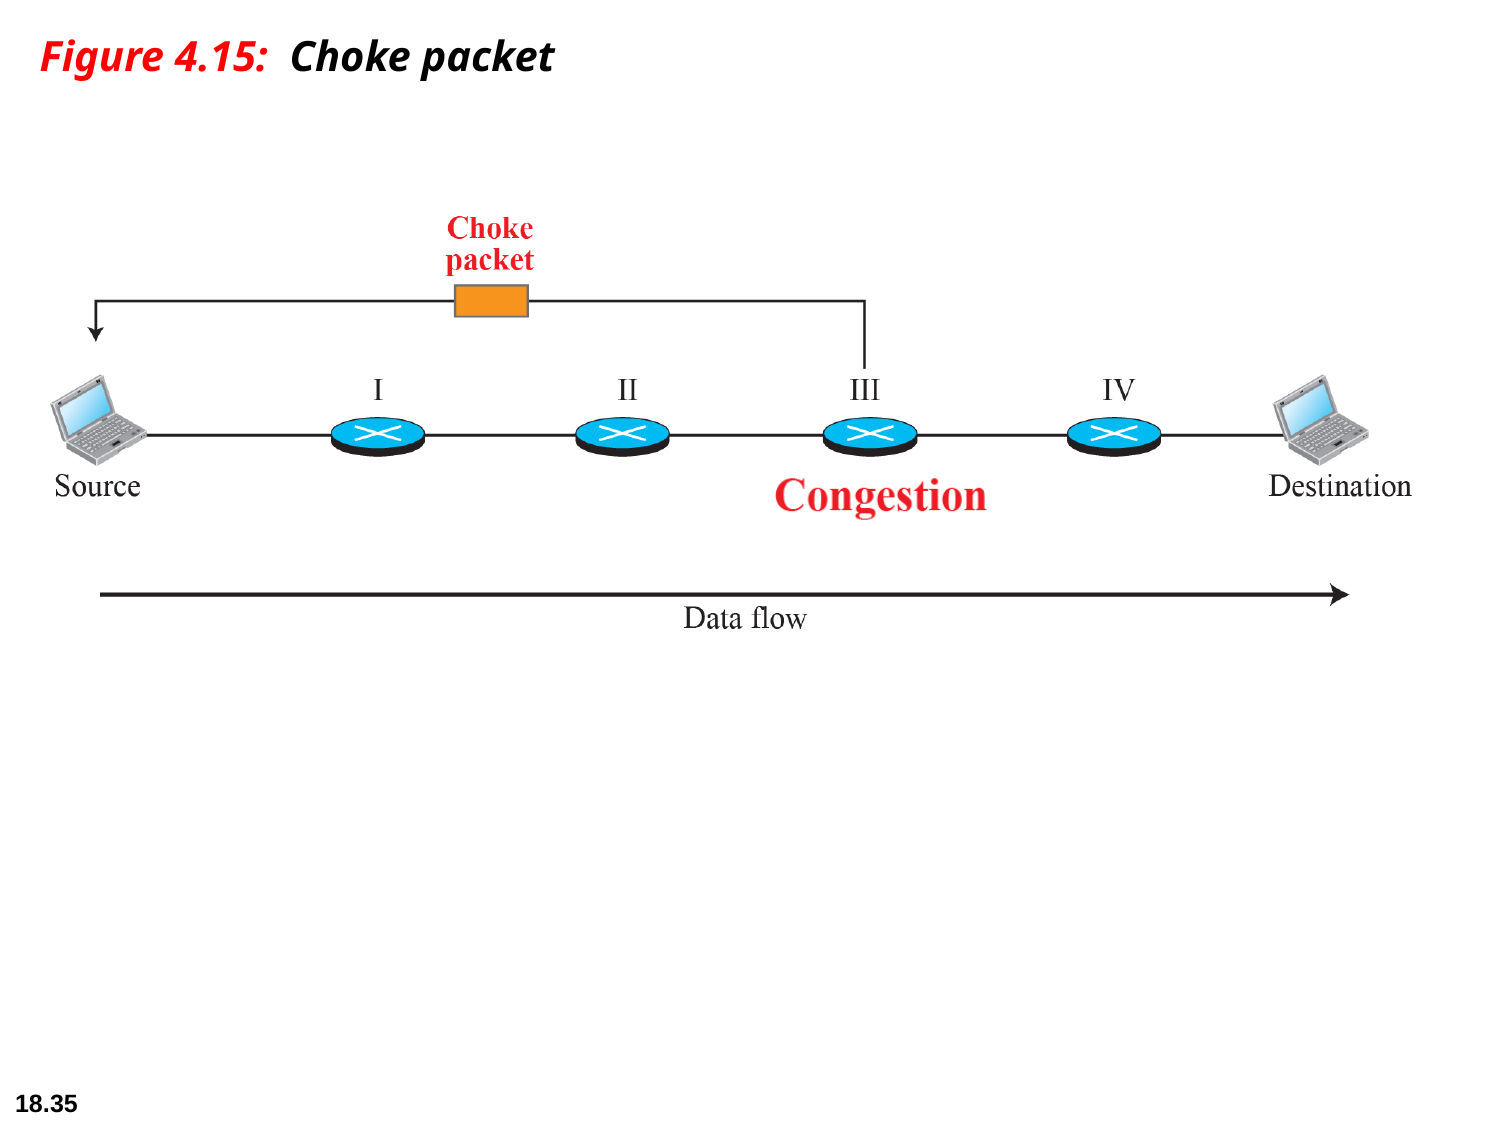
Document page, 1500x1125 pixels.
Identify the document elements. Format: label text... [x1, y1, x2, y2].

slide_number 18.35 [0, 1049, 313, 1125]
picture [49, 374, 1412, 526]
picture [99, 583, 1351, 638]
picture [87, 212, 866, 369]
text_box Figure 4.15: Choke packet [24, 22, 1363, 87]
